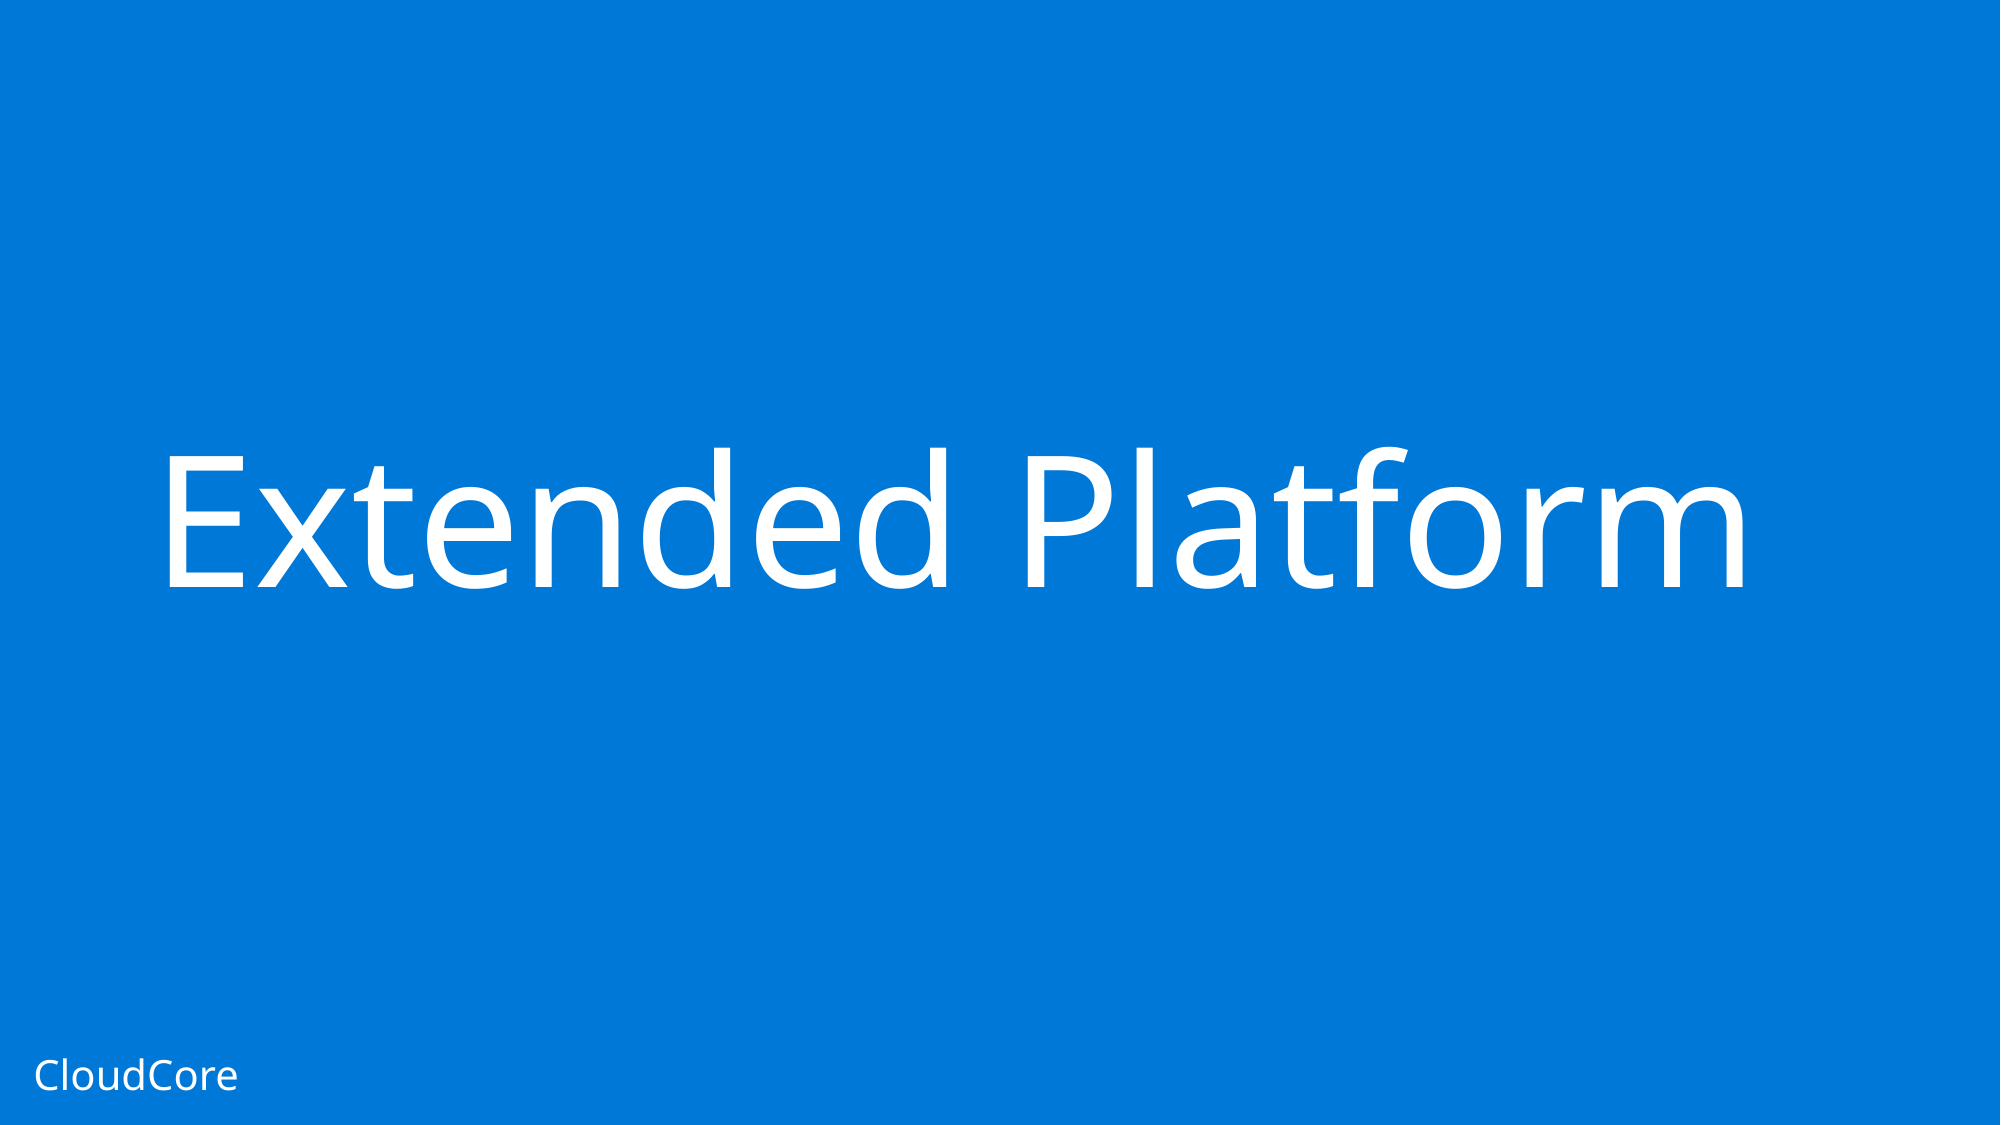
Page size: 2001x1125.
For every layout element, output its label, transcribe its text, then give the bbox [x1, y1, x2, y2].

title Extended Platform [137, 419, 1863, 637]
